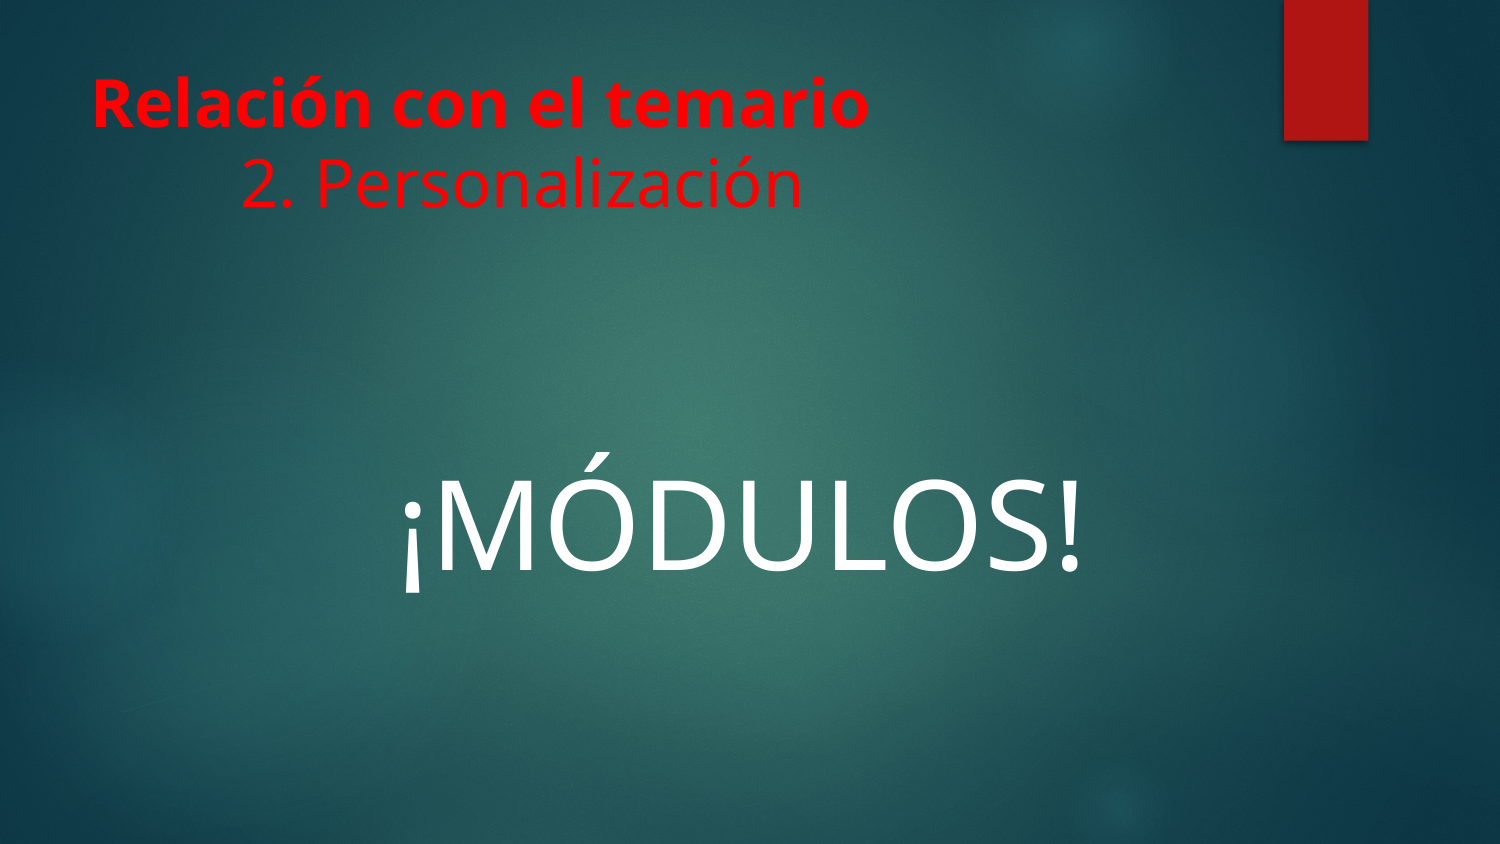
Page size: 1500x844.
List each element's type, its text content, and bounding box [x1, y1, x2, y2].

title Relación con el temario 2. Personalización [79, 55, 1271, 228]
picture [0, 0, 1500, 844]
text_box ¡MÓDULOS! [108, 259, 1375, 783]
